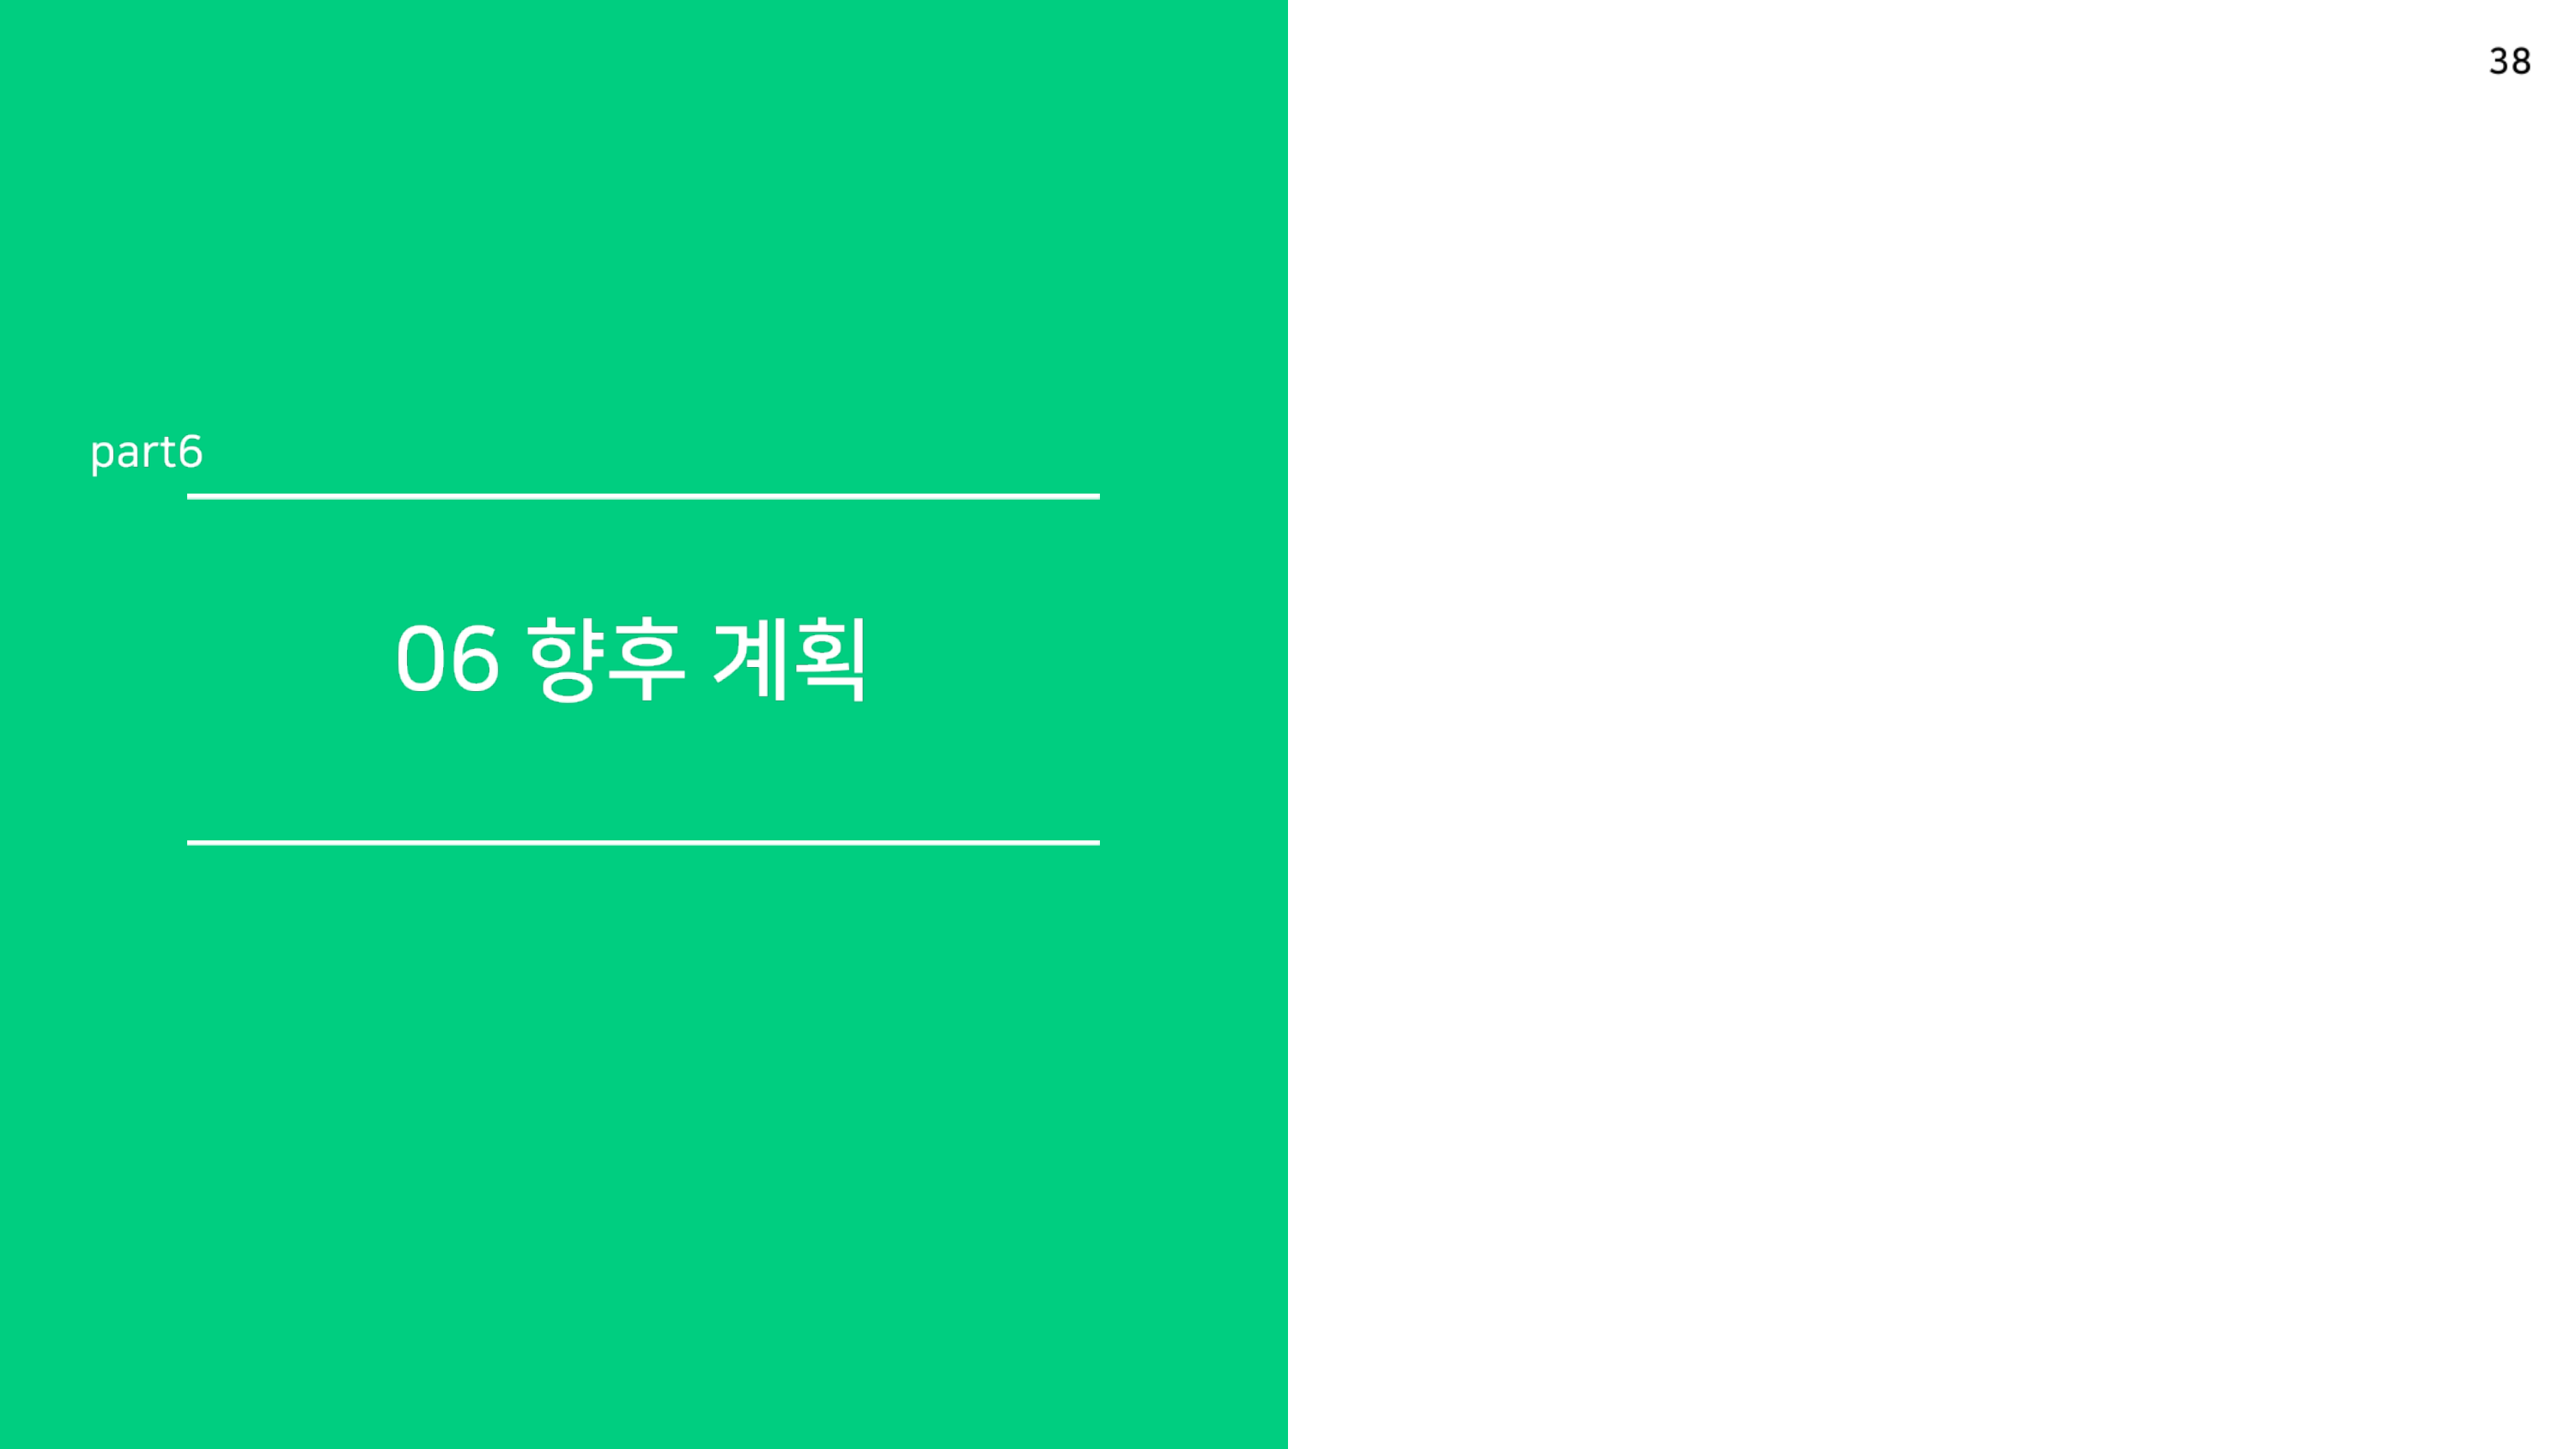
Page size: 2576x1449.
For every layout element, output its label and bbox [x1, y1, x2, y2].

picture [2470, 14, 2570, 118]
picture [0, 0, 1289, 1449]
